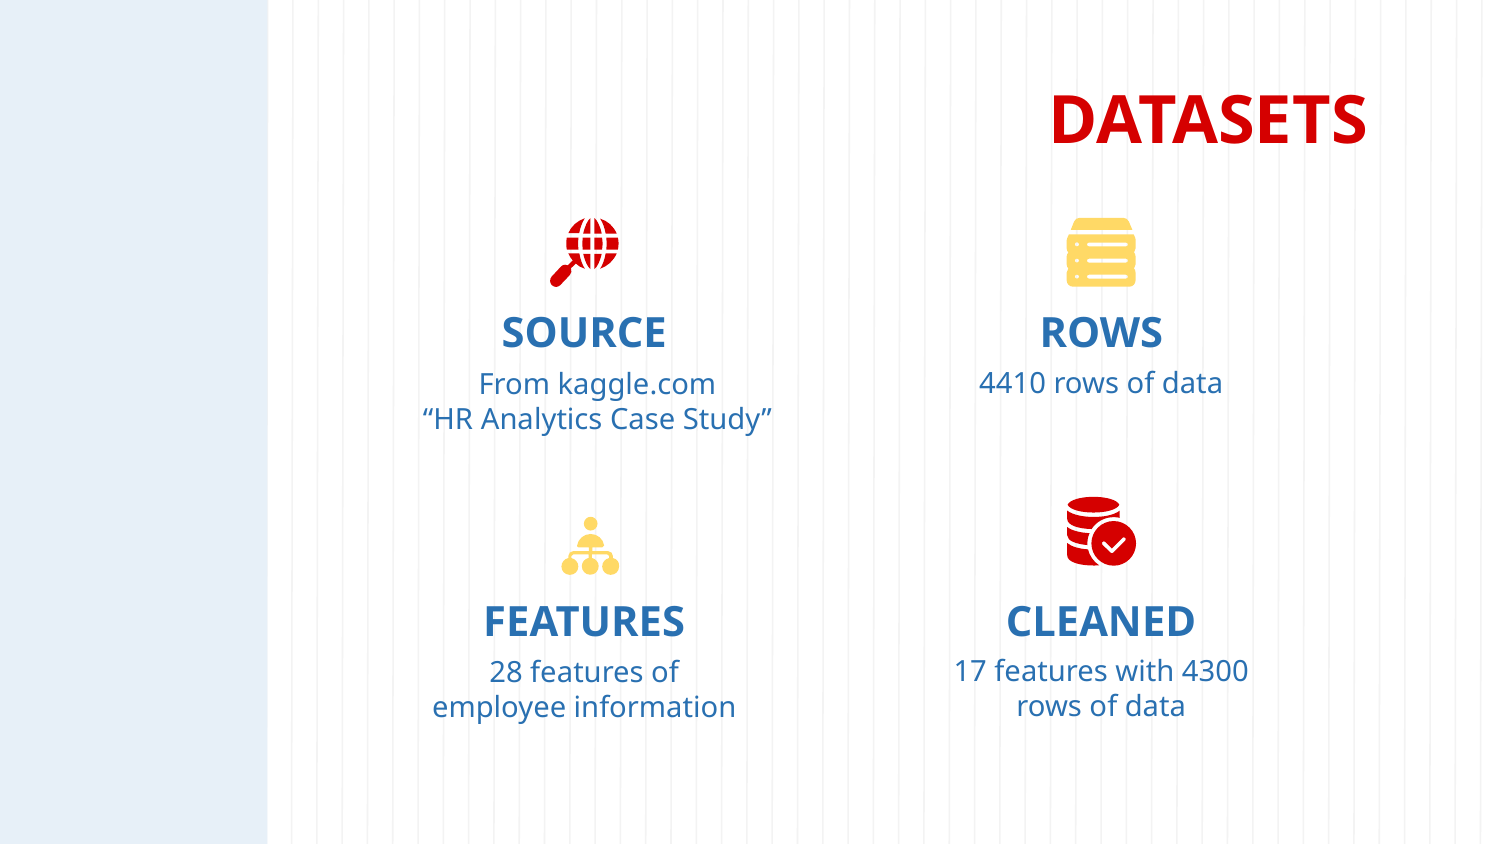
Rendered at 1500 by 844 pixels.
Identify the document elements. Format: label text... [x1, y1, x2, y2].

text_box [549, 217, 619, 288]
title CLEANED [918, 579, 1285, 647]
title SOURCE [401, 291, 768, 359]
title FEATURES [401, 579, 768, 648]
title DATASETS [161, 62, 1383, 152]
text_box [561, 516, 620, 575]
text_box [1066, 217, 1136, 287]
title ROWS [918, 291, 1285, 359]
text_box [1067, 496, 1137, 566]
title From kaggle.com “HR Analytics Case Study” [406, 350, 789, 445]
title 28 features of employee information [415, 638, 754, 734]
title 4410 rows of data [932, 349, 1271, 445]
title 17 features with 4300 rows of data [932, 637, 1271, 732]
